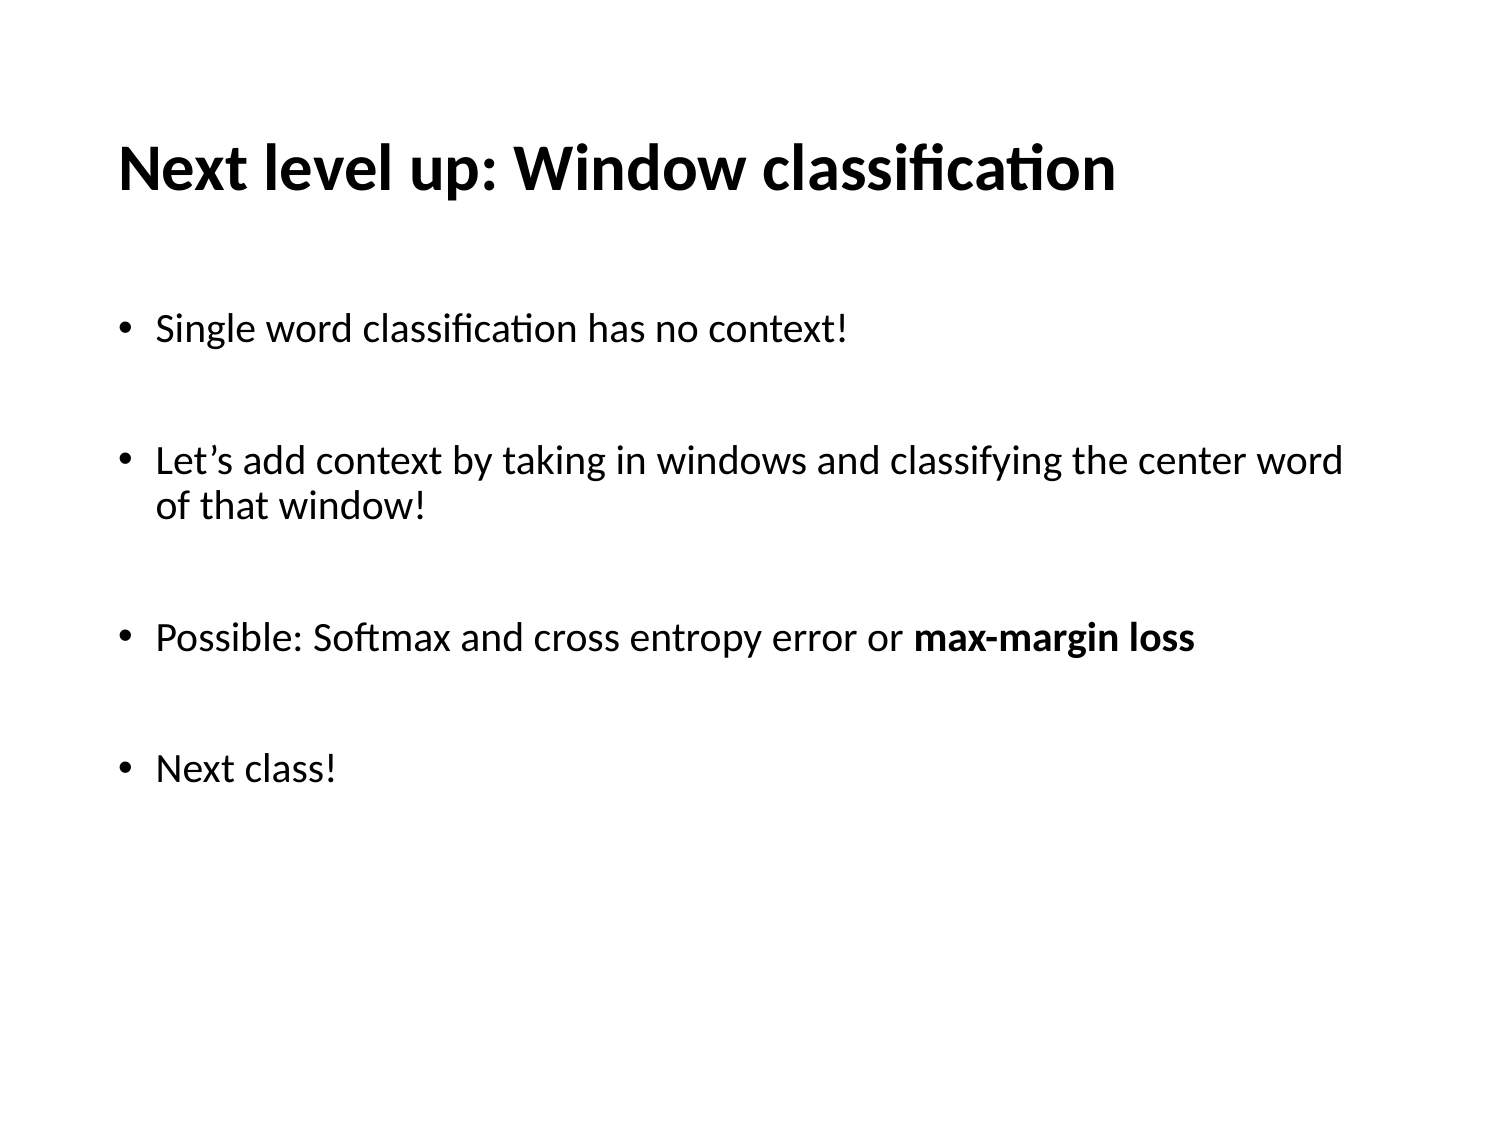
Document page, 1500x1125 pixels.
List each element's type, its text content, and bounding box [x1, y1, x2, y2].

list Single word classification has no context! Let’s add context by taking in windows and classifying the center word of that window! Possible: Softmax and cross entropy error or max-margin loss Next class! [103, 299, 1397, 1014]
title Next level up: Window classification [103, 59, 1397, 278]
